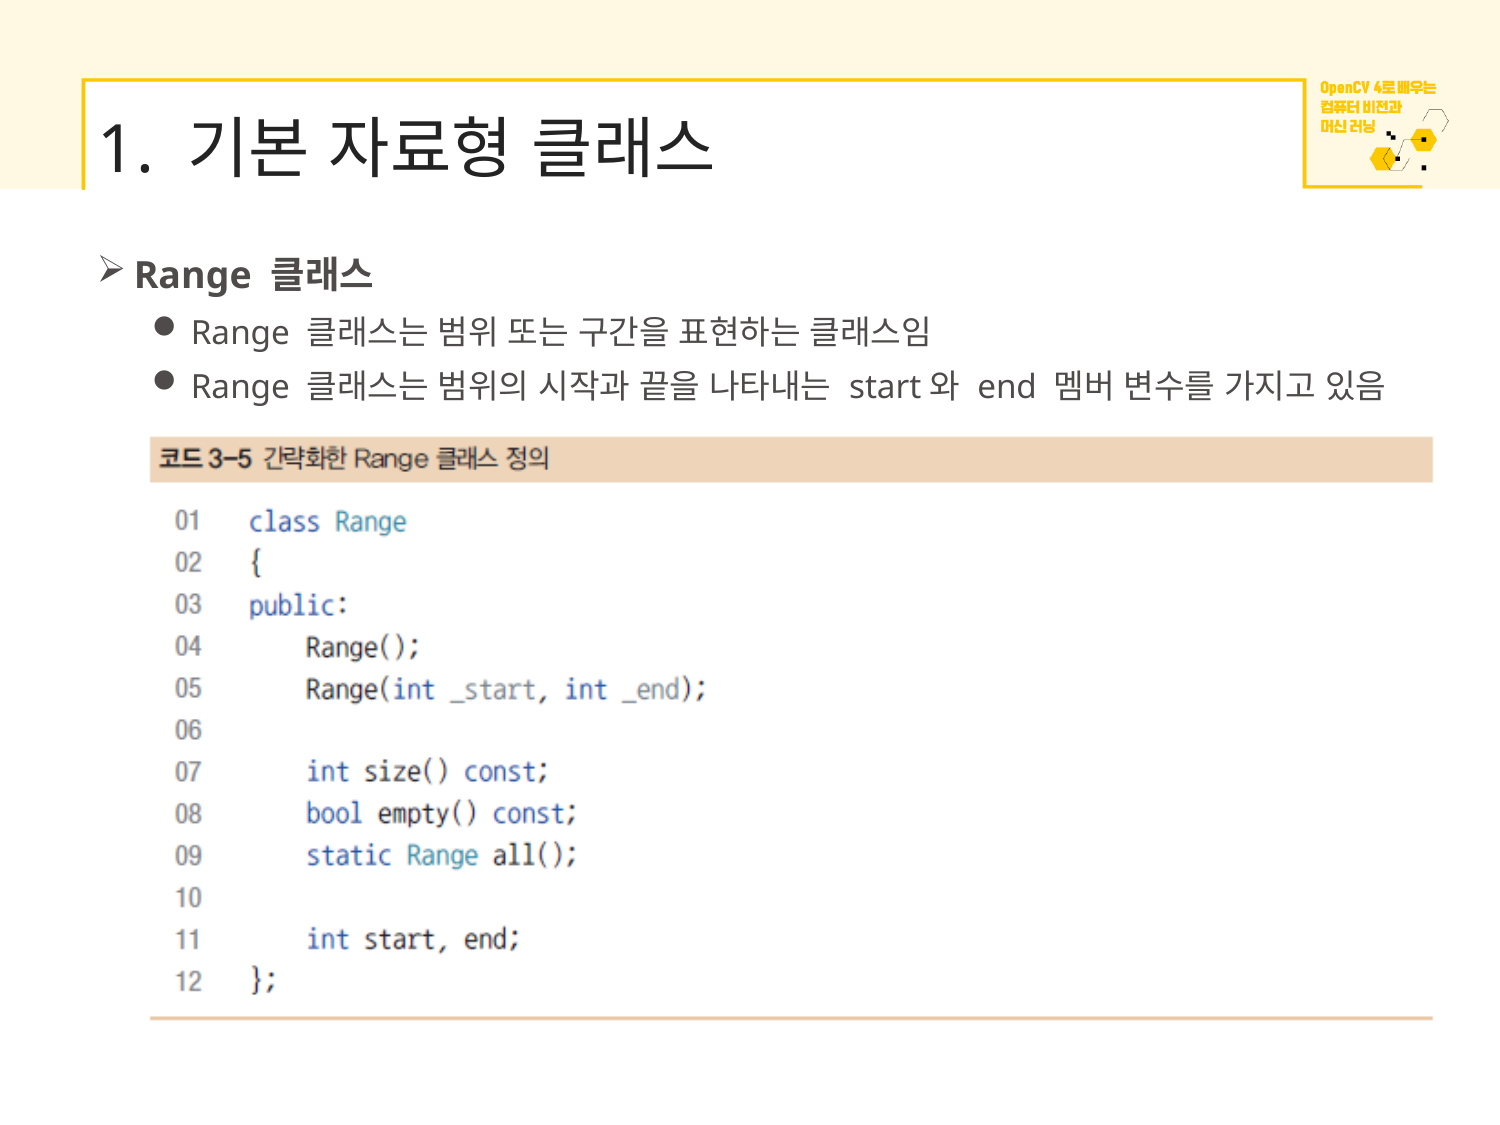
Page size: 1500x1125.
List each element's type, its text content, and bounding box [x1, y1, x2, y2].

picture [0, 0, 1500, 1125]
list Range 클래스 Range 클래스는 범위 또는 구간을 표현하는 클래스임 Range 클래스는 범위의 시작과 끝을 나타내는 start와 end 멤버 변수를 가지고 있음 [81, 239, 1412, 1054]
title 1. 기본 자료형 클래스 [82, 61, 1413, 193]
